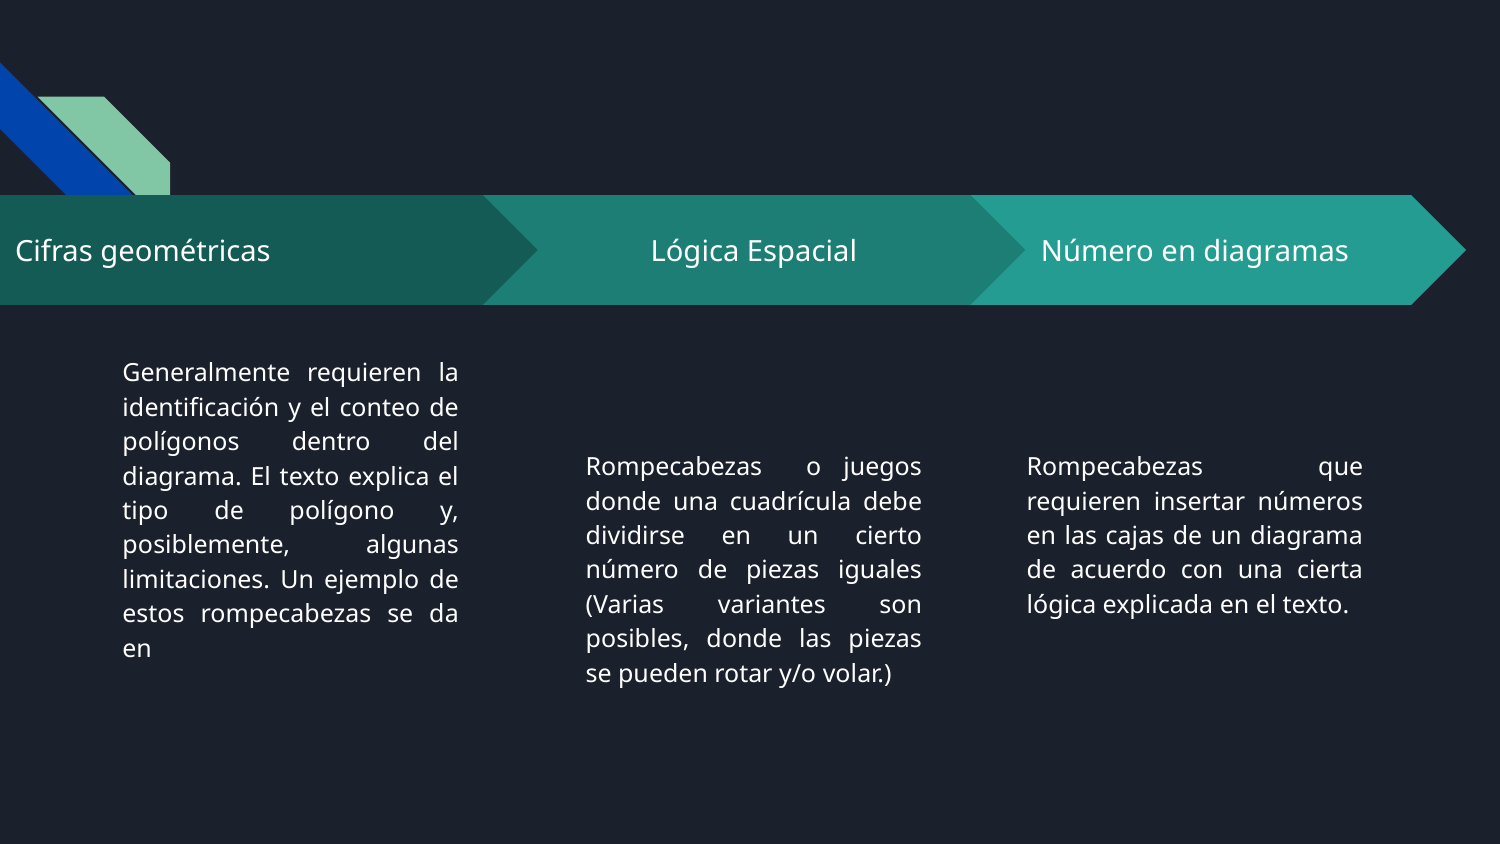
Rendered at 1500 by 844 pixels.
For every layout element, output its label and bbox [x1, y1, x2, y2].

text_box [0, 194, 481, 767]
text_box [1026, 194, 1467, 767]
text_box [482, 194, 1026, 767]
